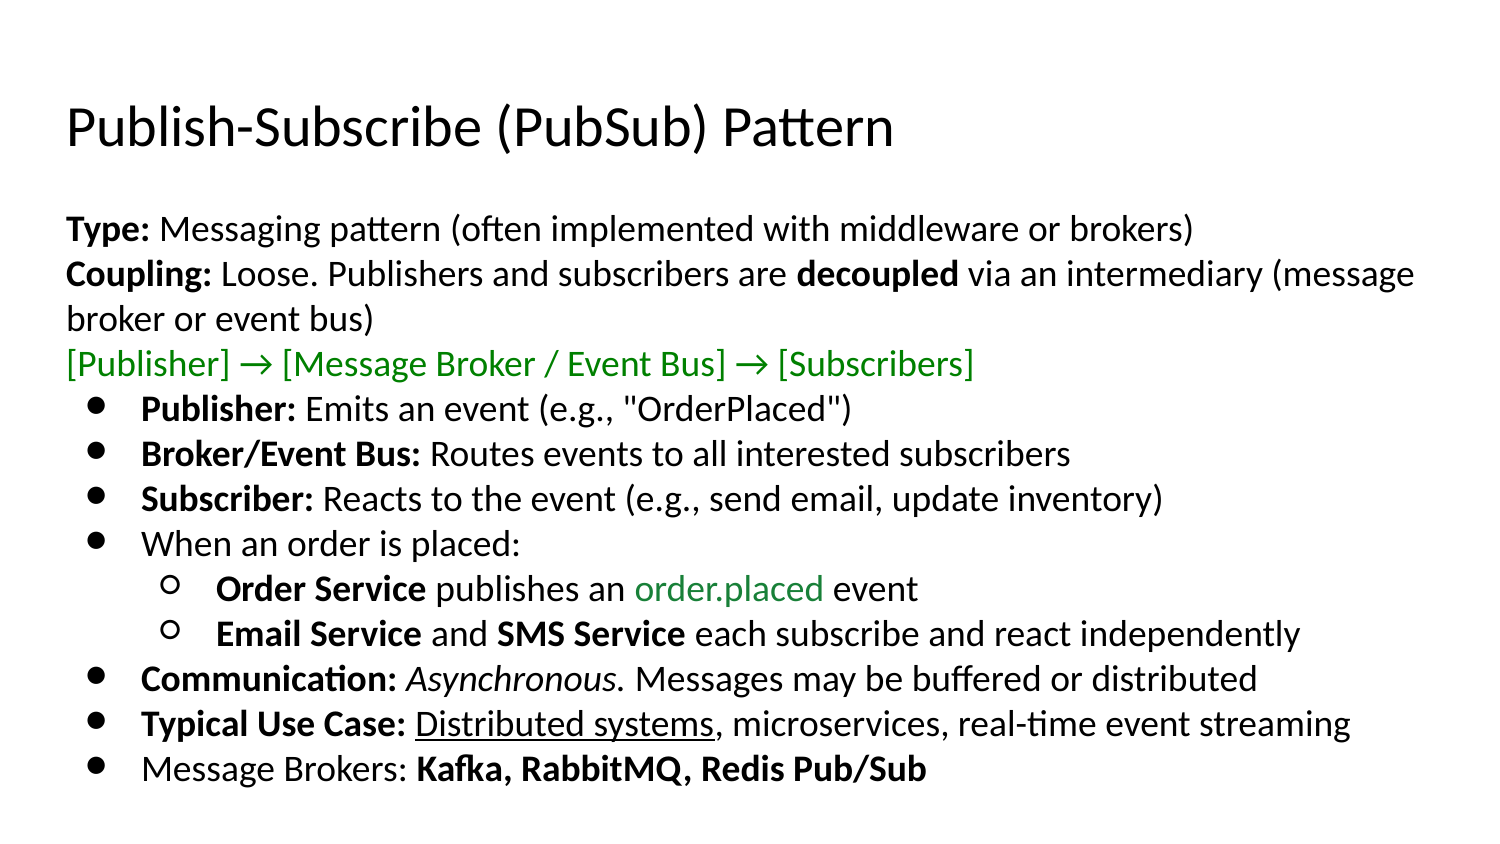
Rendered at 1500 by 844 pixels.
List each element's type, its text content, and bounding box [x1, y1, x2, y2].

list Type: Messaging pattern (often implemented with middleware or brokers) Coupling: Loose. Publishers and subscribers are decoupled via an intermediary (message broker or event bus) [Publisher] → [Message Broker / Event Bus] → [Subscribers] Publisher: Emits an event (e.g., "OrderPlaced") Broker/Event Bus: Routes events to all interested subscribers Subscriber: Reacts to the event (e.g., send email, update inventory) When an order is placed: Order Service publishes an order.placed event Email Service and SMS Service each subscribe and react independently Communication: Asynchronous. Messages may be buffered or distributed Typical Use Case: Distributed systems, microservices, real-time event streaming Message Brokers: Kafka, RabbitMQ, Redis Pub/Sub [51, 189, 1449, 805]
title Publish-Subscribe (PubSub) Pattern [51, 72, 1449, 189]
